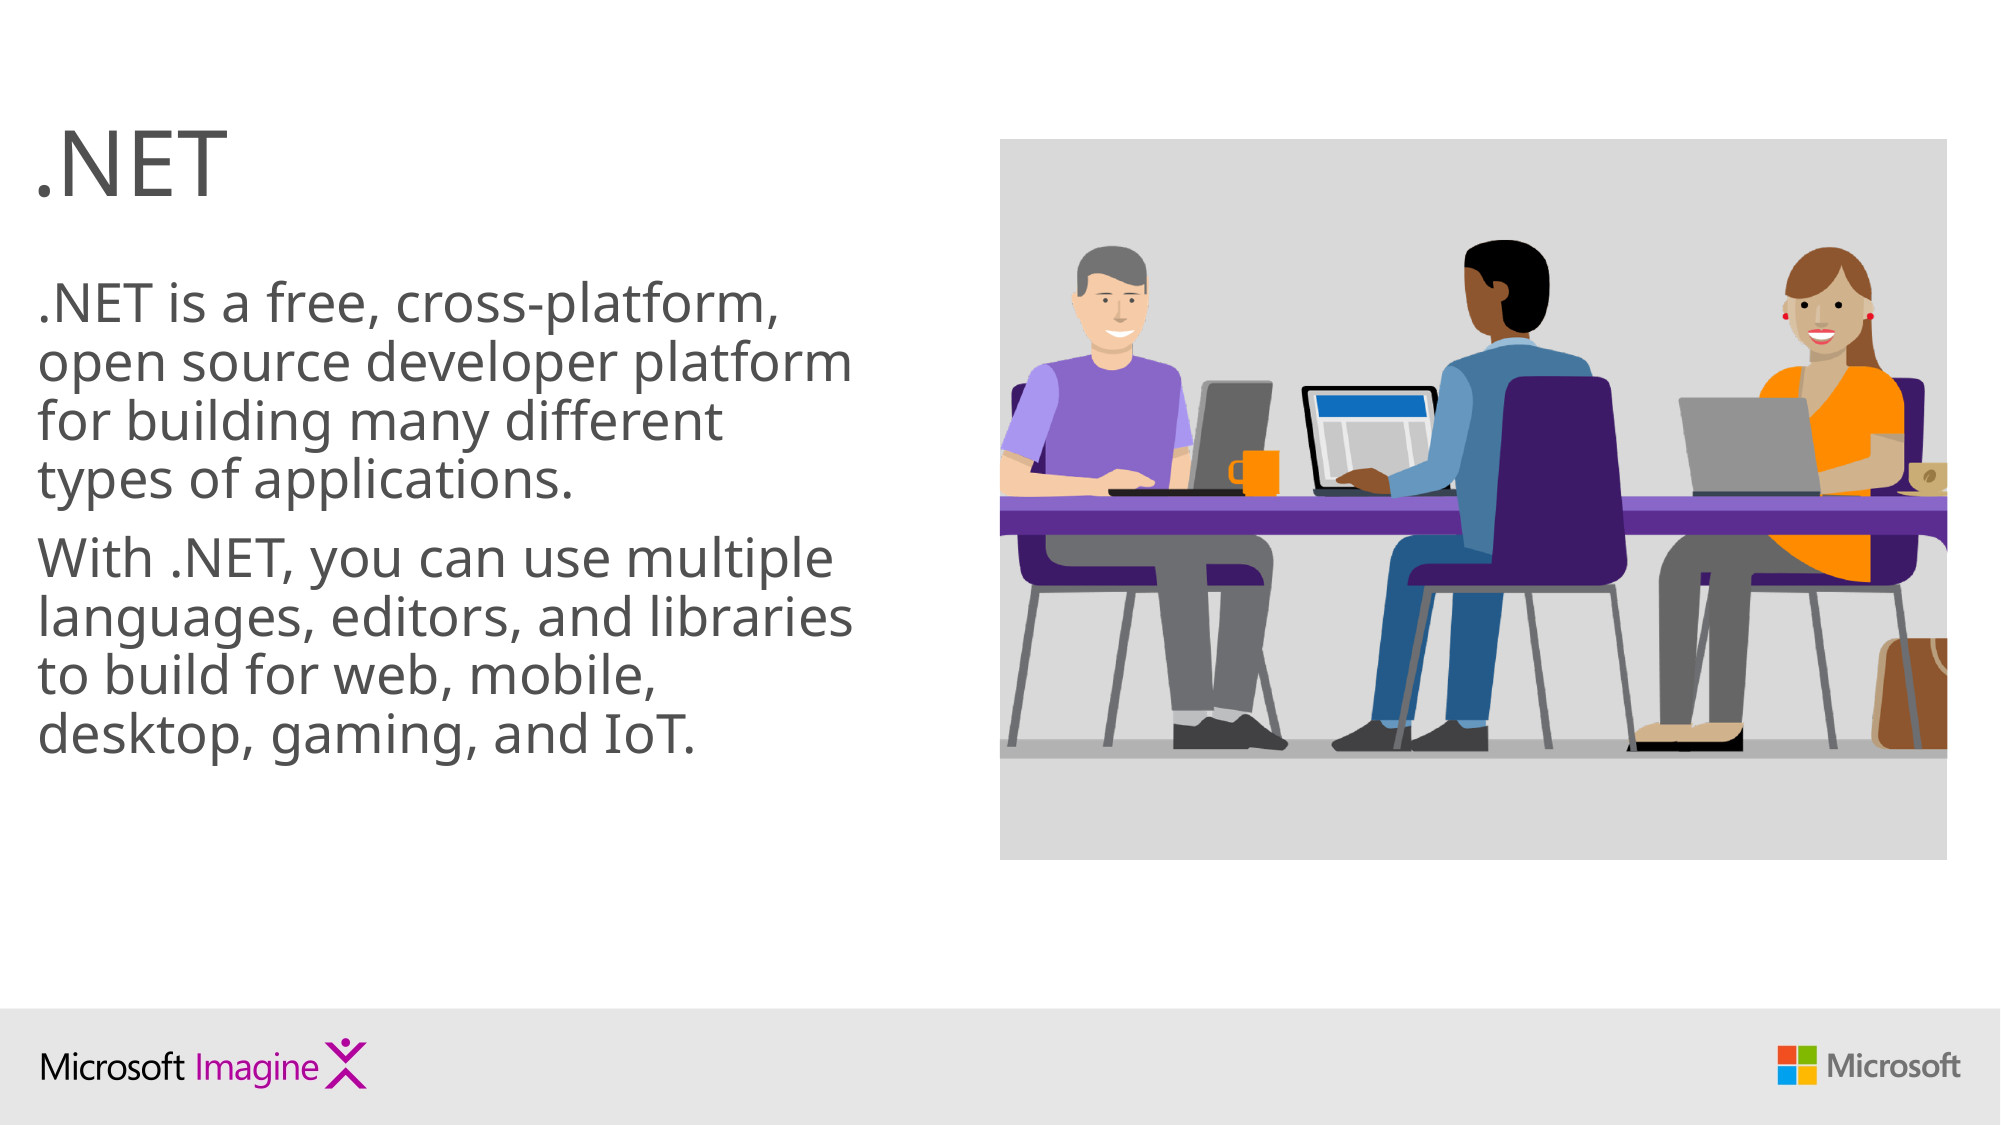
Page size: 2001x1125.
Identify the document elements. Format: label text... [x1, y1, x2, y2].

title .NET [17, 109, 889, 249]
picture [0, 0, 2001, 1125]
list .NET is a free, cross-platform, open source developer platform for building many different types of applications. With .NET, you can use multiple languages, editors, and libraries to build for web, mobile, desktop, gaming, and IoT. [22, 268, 889, 797]
